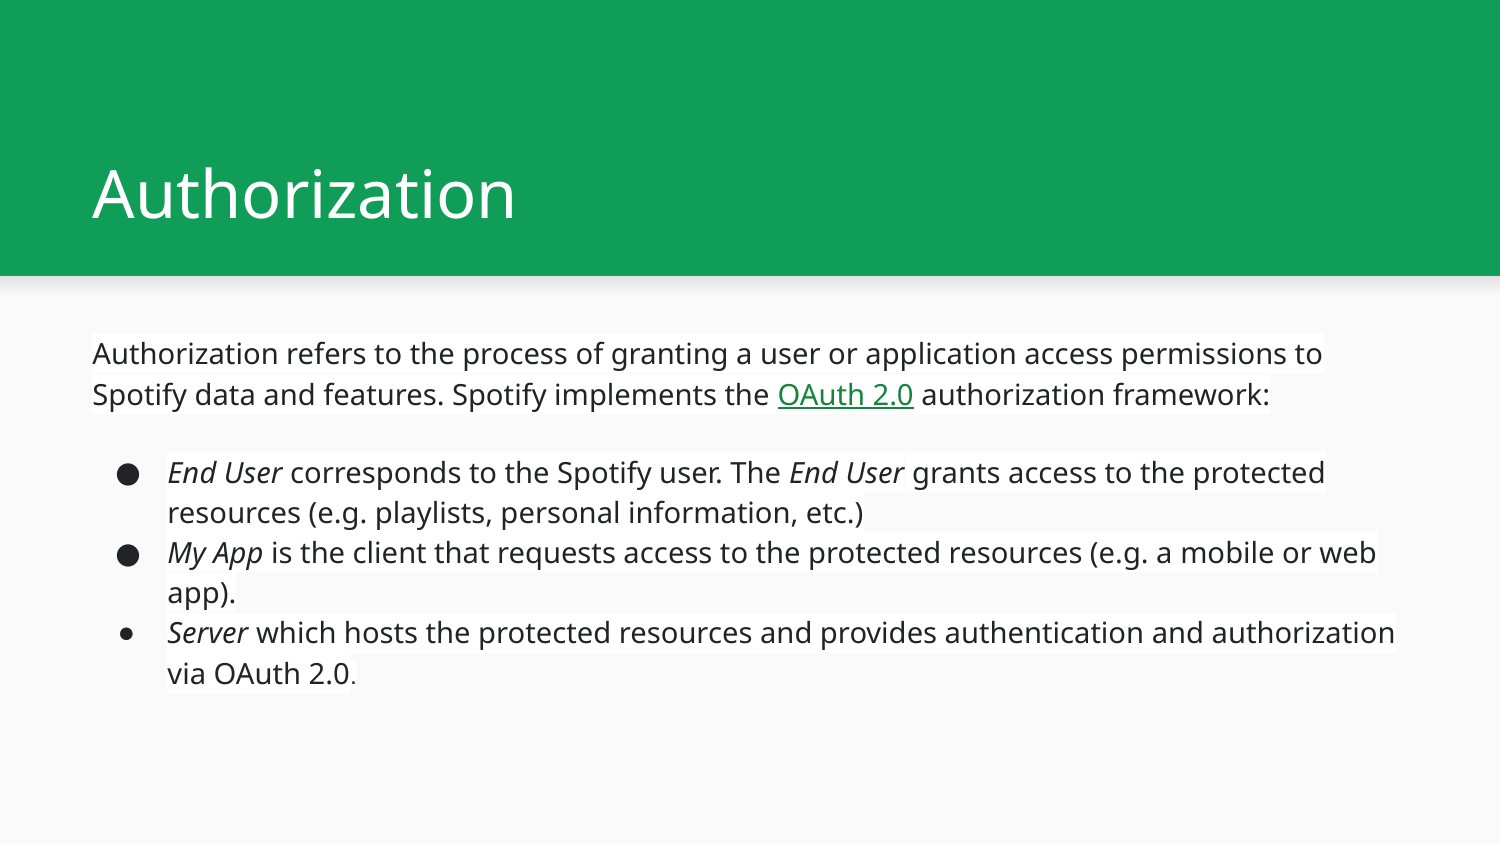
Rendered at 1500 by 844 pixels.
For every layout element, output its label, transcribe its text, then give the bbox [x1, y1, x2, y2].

title Authorization [77, 121, 1427, 248]
list Authorization refers to the process of granting a user or application access permissions to Spotify data and features. Spotify implements the OAuth 2.0 authorization framework: End User corresponds to the Spotify user. The End User grants access to the protected resources (e.g. playlists, personal information, etc.) My App is the client that requests access to the protected resources (e.g. a mobile or web app). Server which hosts the protected resources and provides authentication and authorization via OAuth 2.0. [77, 314, 1427, 760]
